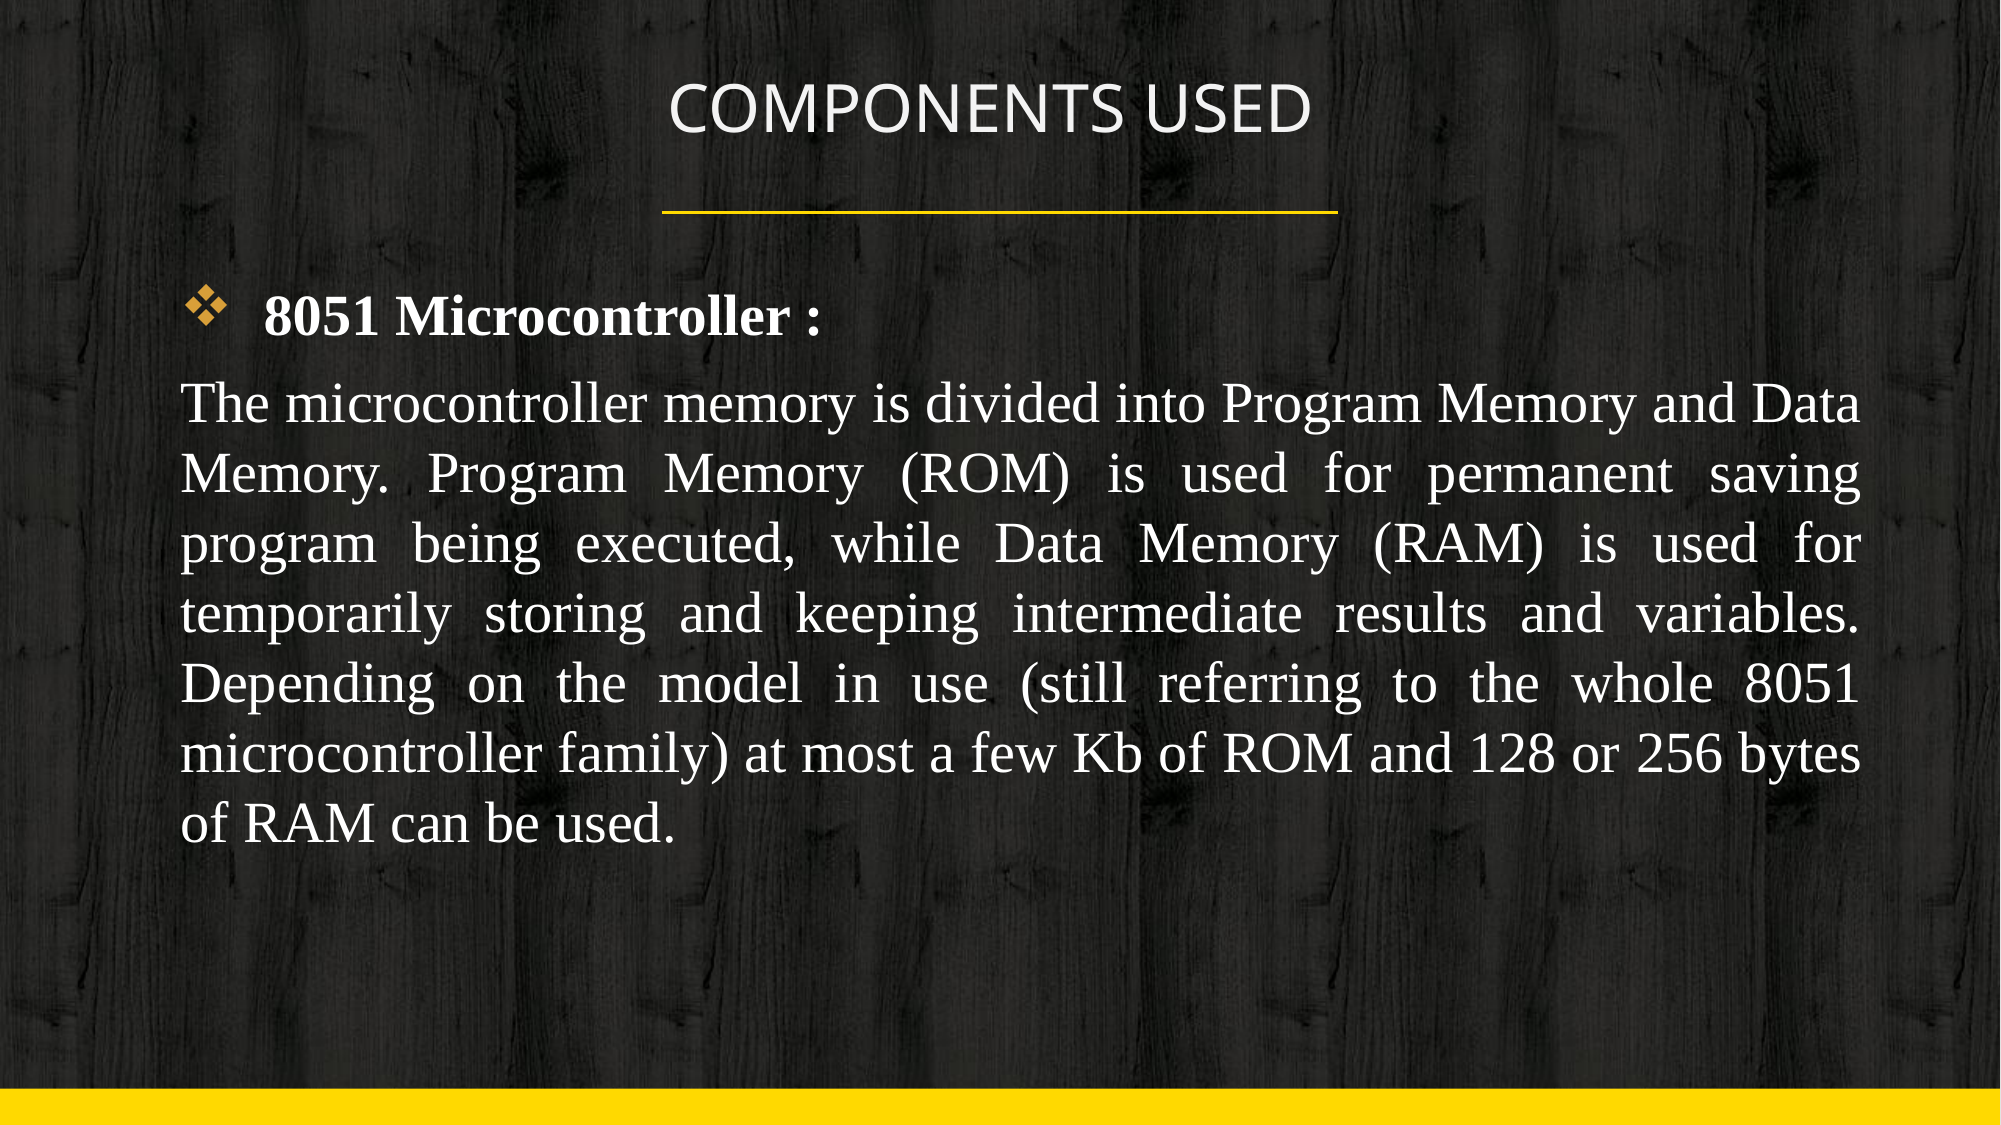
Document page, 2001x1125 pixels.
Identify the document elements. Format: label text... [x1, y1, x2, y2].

list 8051 Microcontroller : The microcontroller memory is divided into Program Memory and Data Memory. Program Memory (ROM) is used for permanent saving program being executed, while Data Memory (RAM) is used for temporarily storing and keeping intermediate results and variables. Depending on the model in use (still referring to the whole 8051 microcontroller family) at most a few Kb of ROM and 128 or 256 bytes of RAM can be used. [148, 262, 1878, 1019]
picture [0, 0, 2001, 1125]
title COMPONENTS USED [99, 0, 1900, 213]
